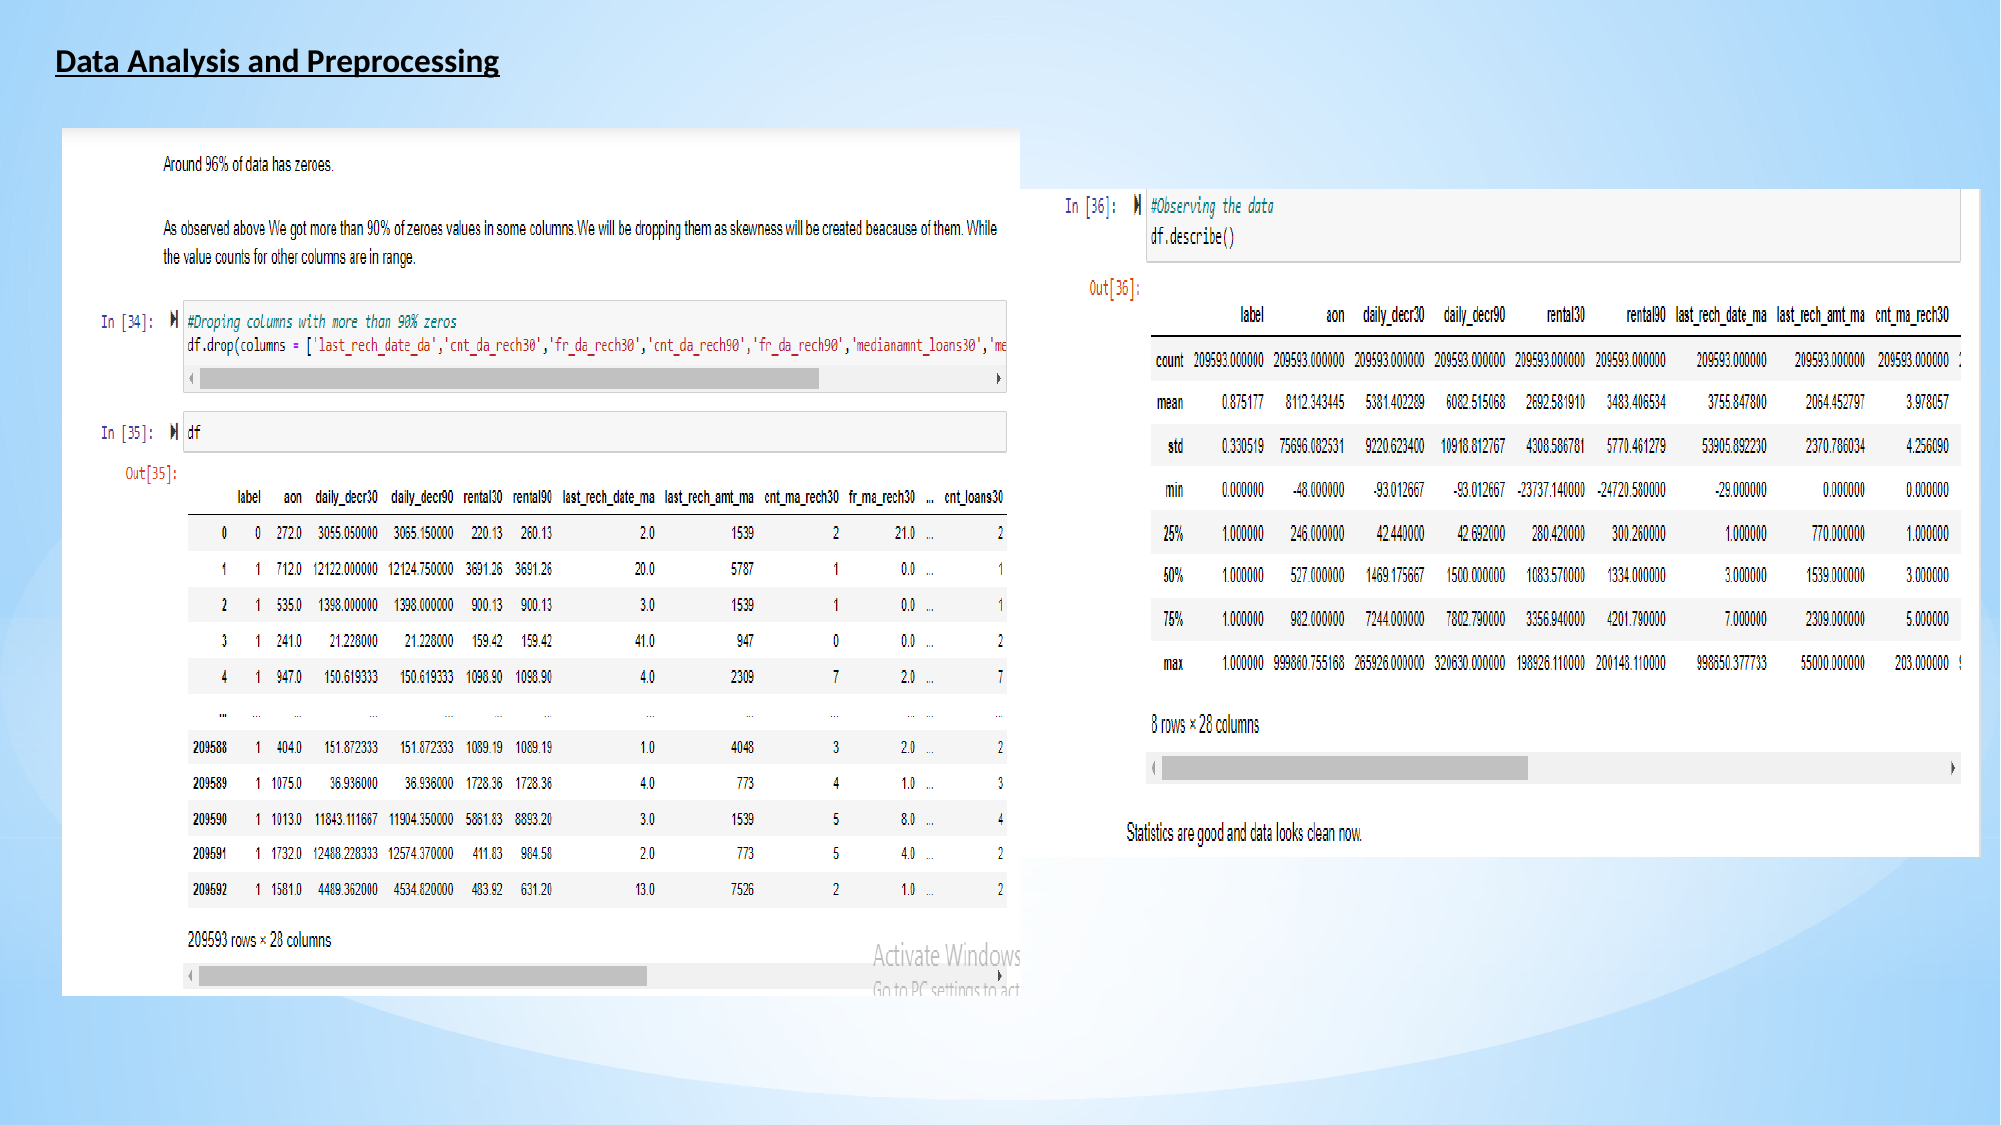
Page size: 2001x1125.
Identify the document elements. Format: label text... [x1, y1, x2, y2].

text_box Data Analysis and Preprocessing [40, 32, 615, 87]
picture [62, 128, 1981, 997]
